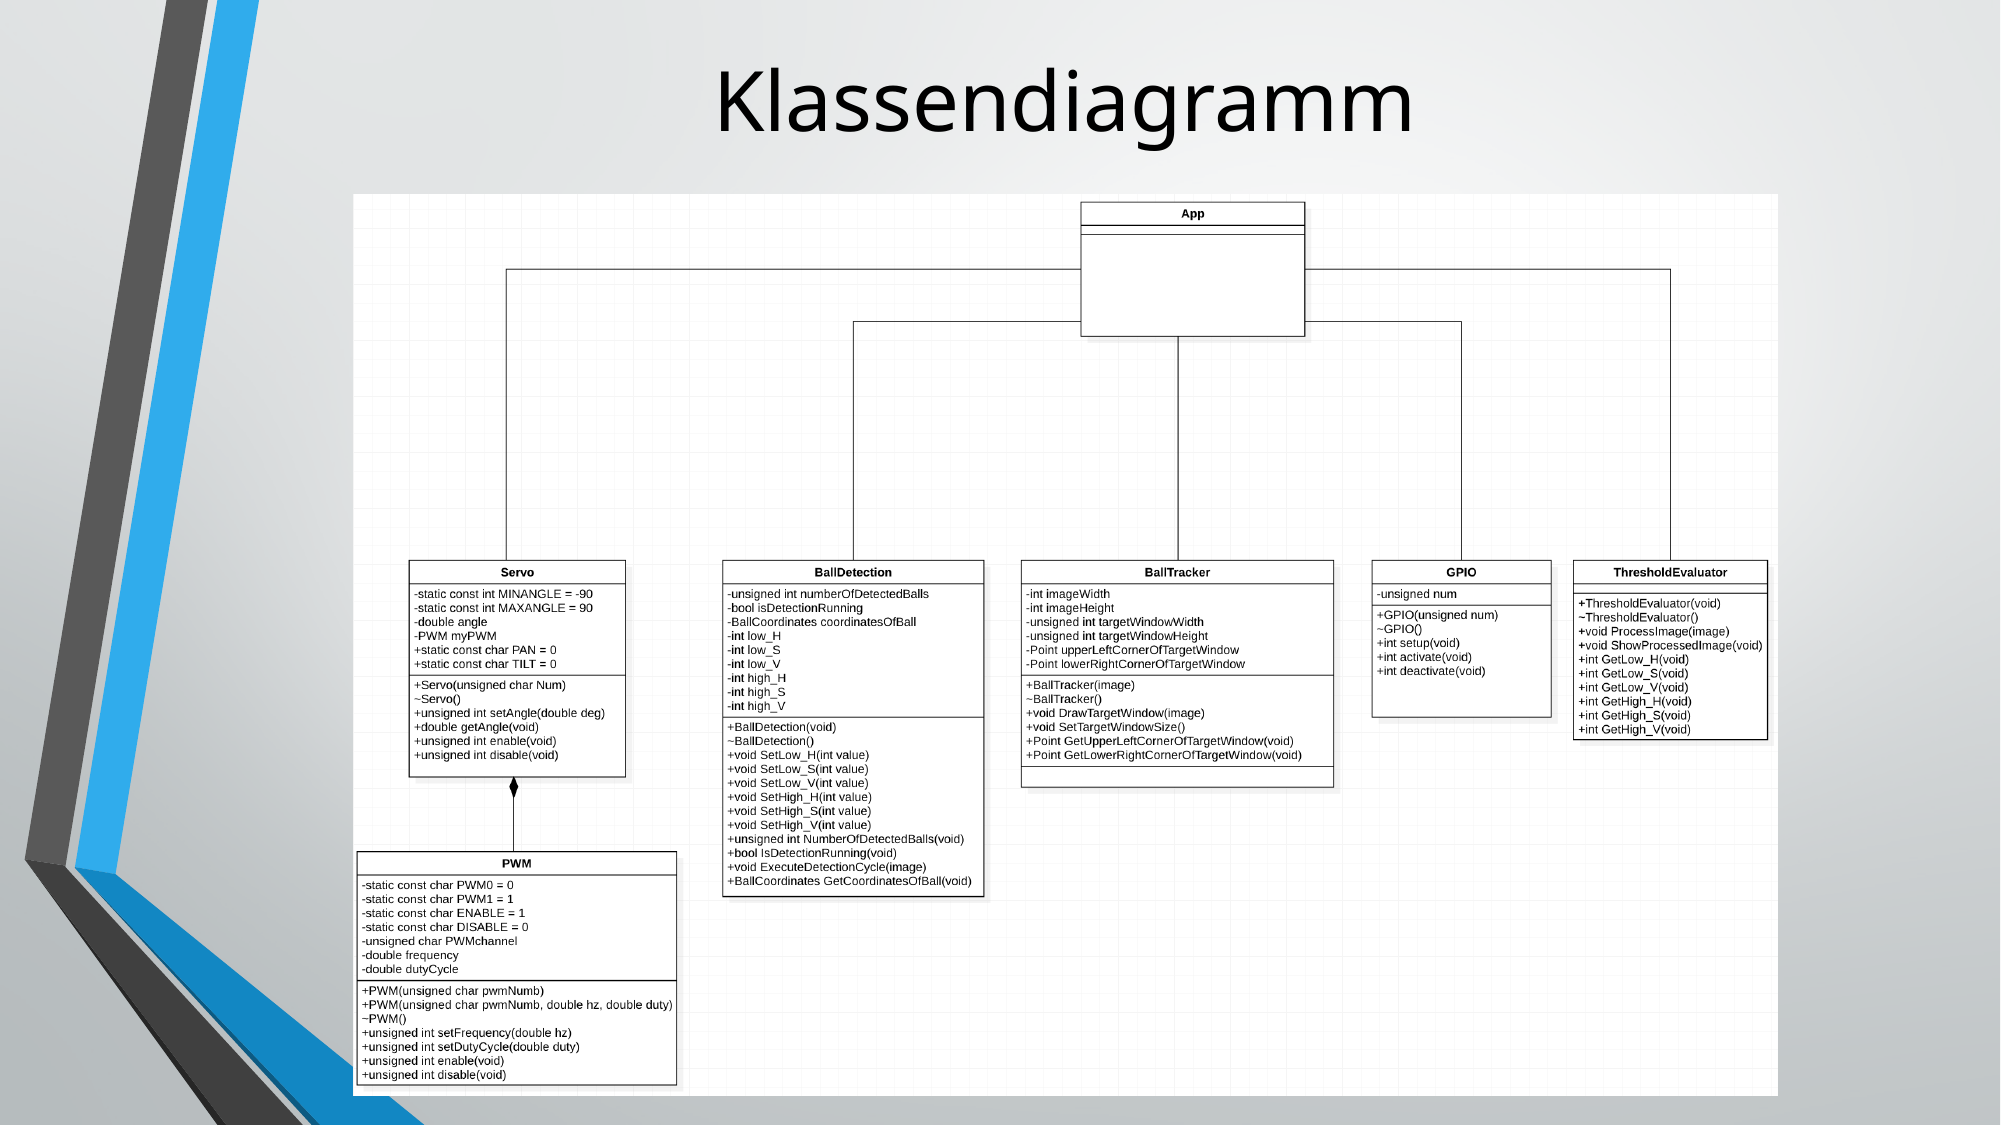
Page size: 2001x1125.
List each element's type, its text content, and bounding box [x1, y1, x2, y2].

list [352, 194, 1778, 1096]
title Klassendiagramm [243, 2, 1887, 195]
